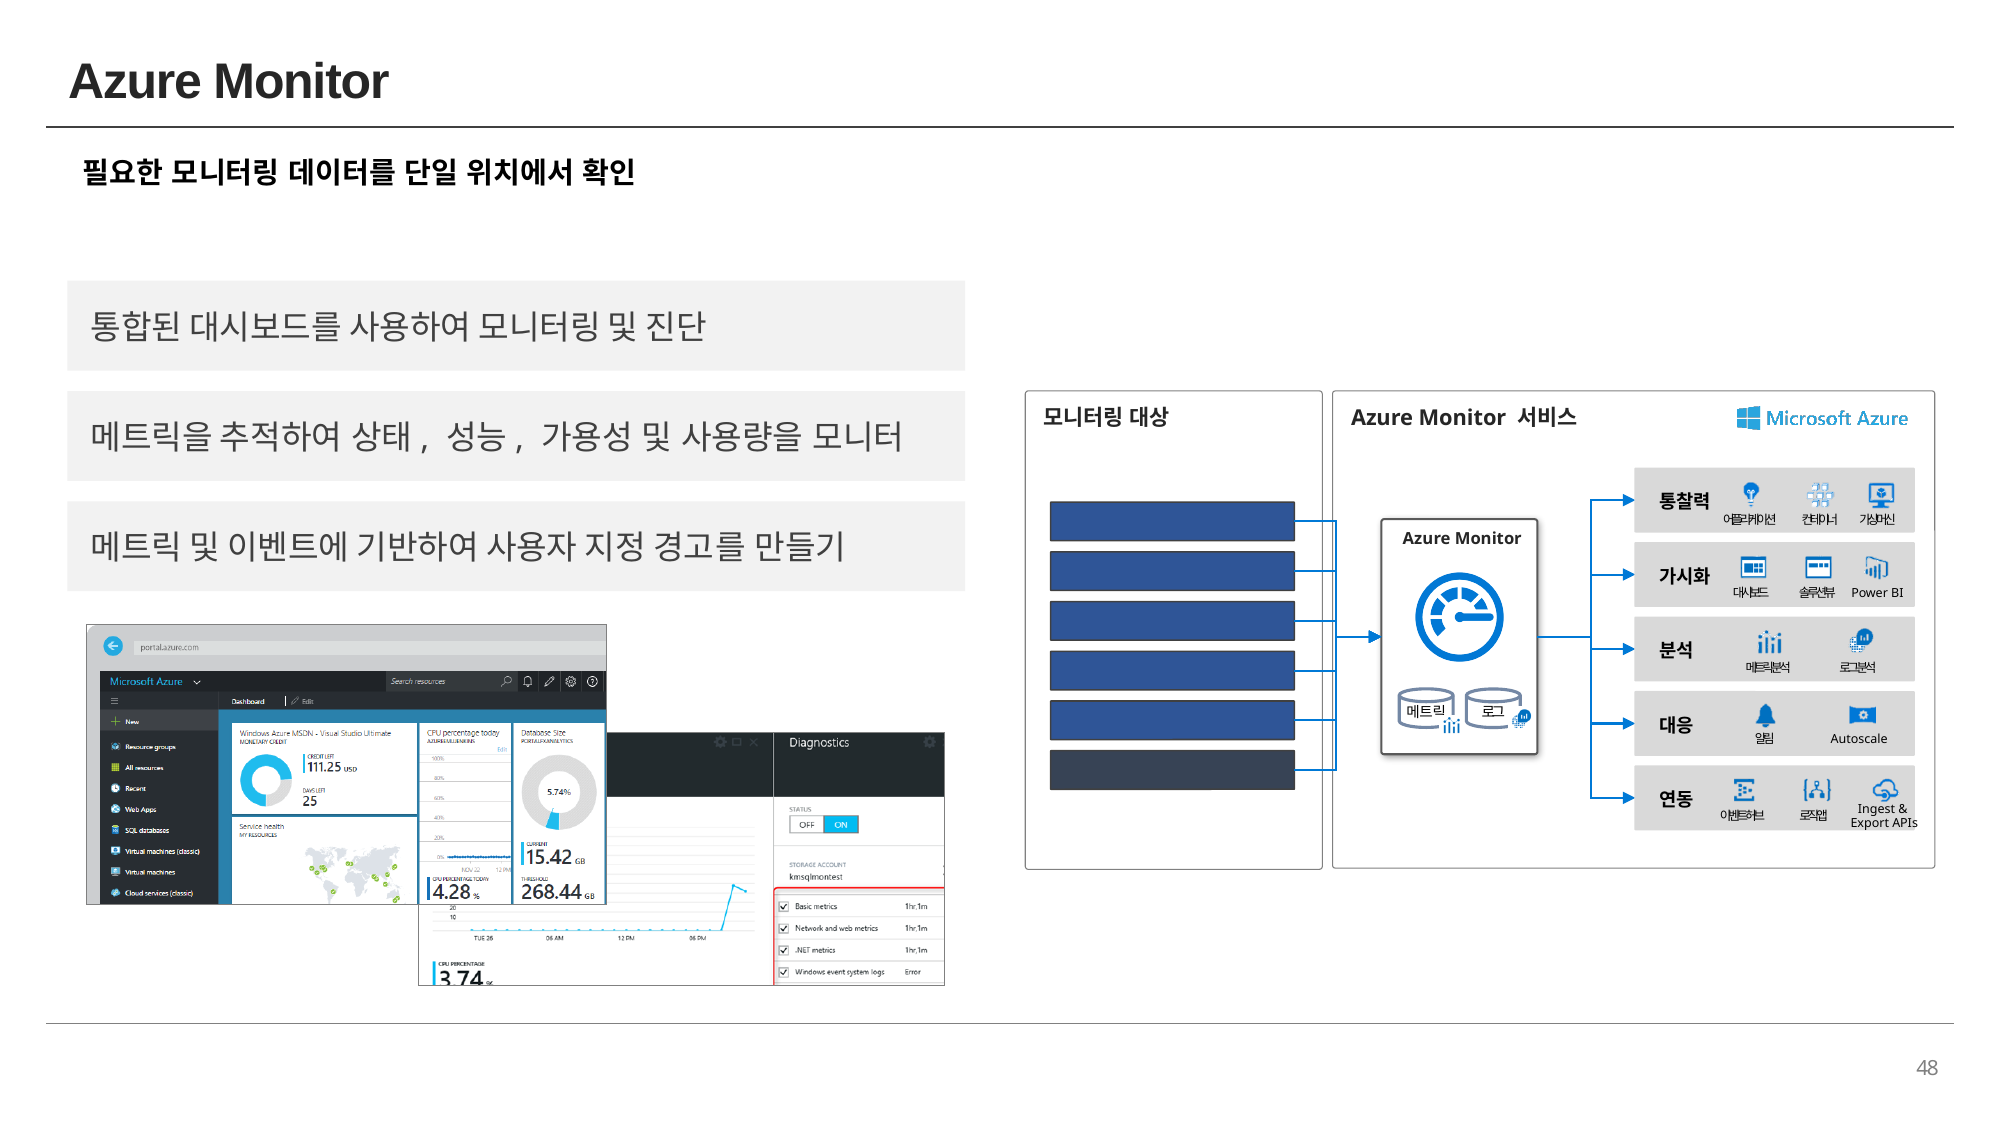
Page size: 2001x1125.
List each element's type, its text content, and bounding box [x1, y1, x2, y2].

title Azure Monitor [68, 40, 1840, 125]
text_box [1025, 390, 1935, 870]
text_box 메트릭을 추적하여 상태, 성능, 가용성 및 사용량을 모니터 [67, 391, 966, 481]
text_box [86, 624, 945, 986]
text_box 메트릭 및 이벤트에 기반하여 사용자 지정 경고를 만들기 [67, 501, 966, 592]
list 필요한 모니터링 데이터를 단일 위치에서 확인 [67, 150, 1840, 231]
text_box 통합된 대시보드를 사용하여 모니터링 및 진단 [67, 280, 966, 371]
